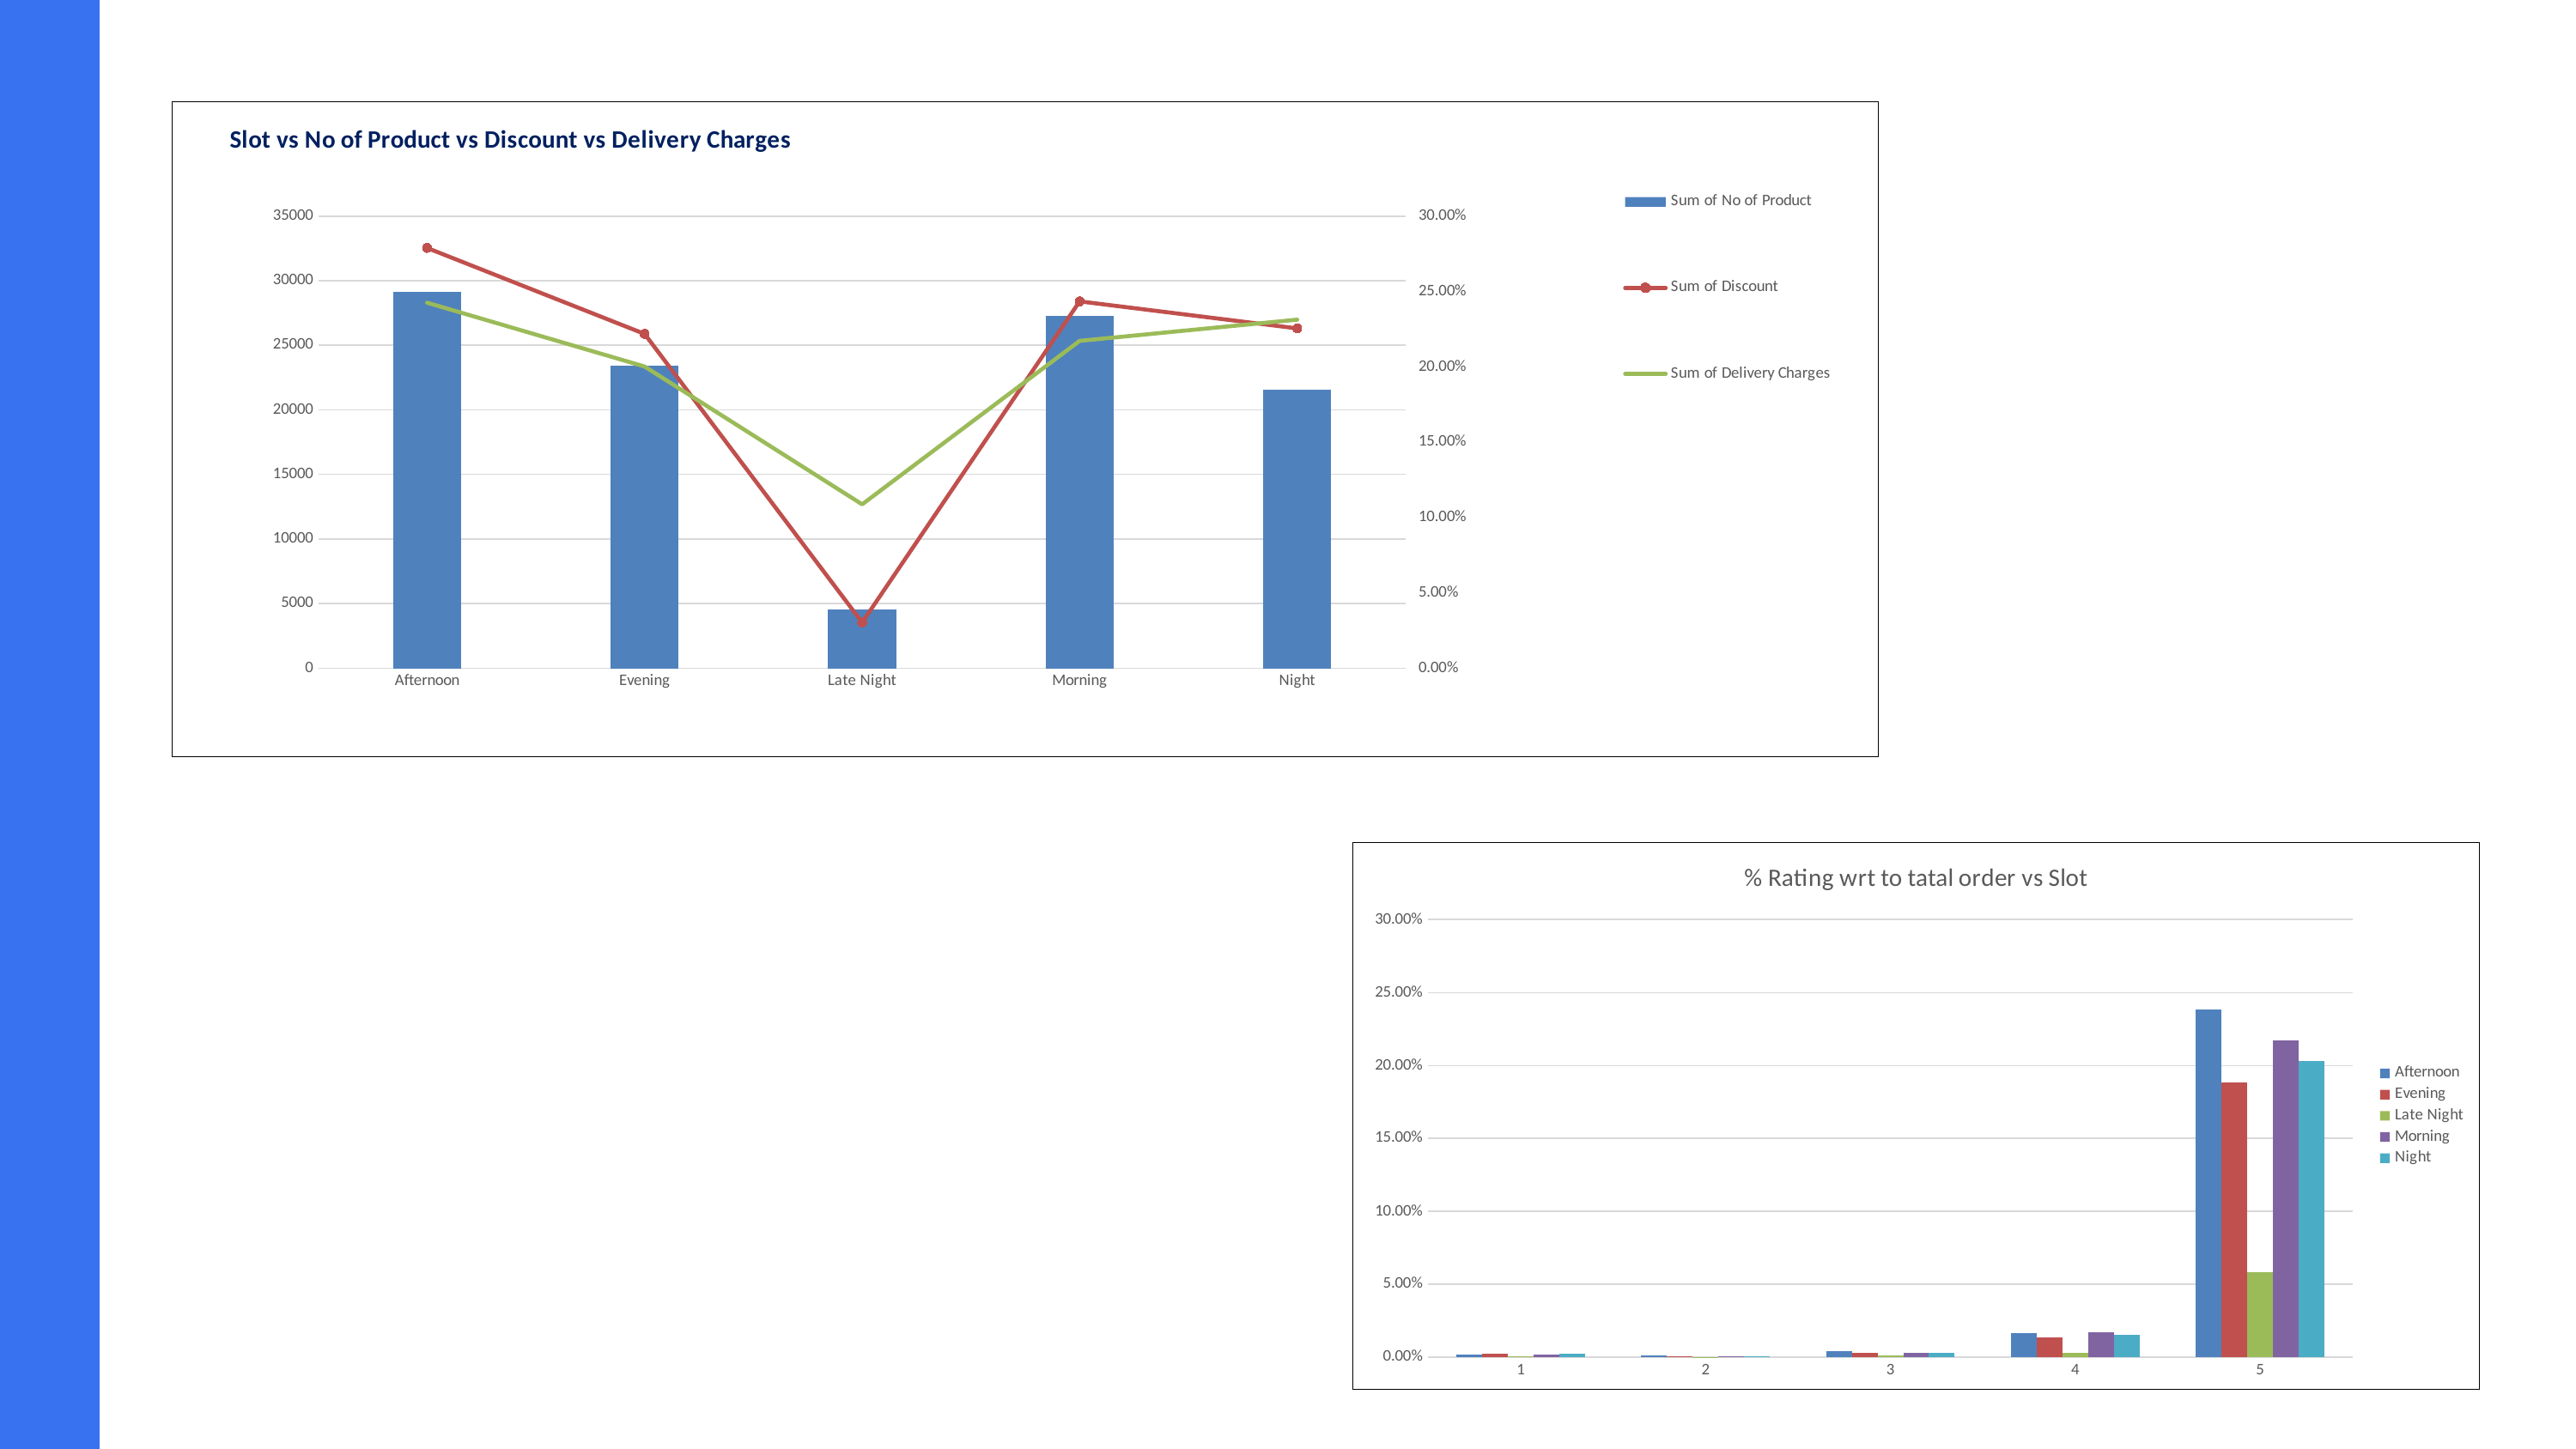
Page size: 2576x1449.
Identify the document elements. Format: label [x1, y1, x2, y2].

chart [1352, 841, 2480, 1390]
text_box [0, 0, 100, 1449]
chart [171, 101, 1879, 757]
